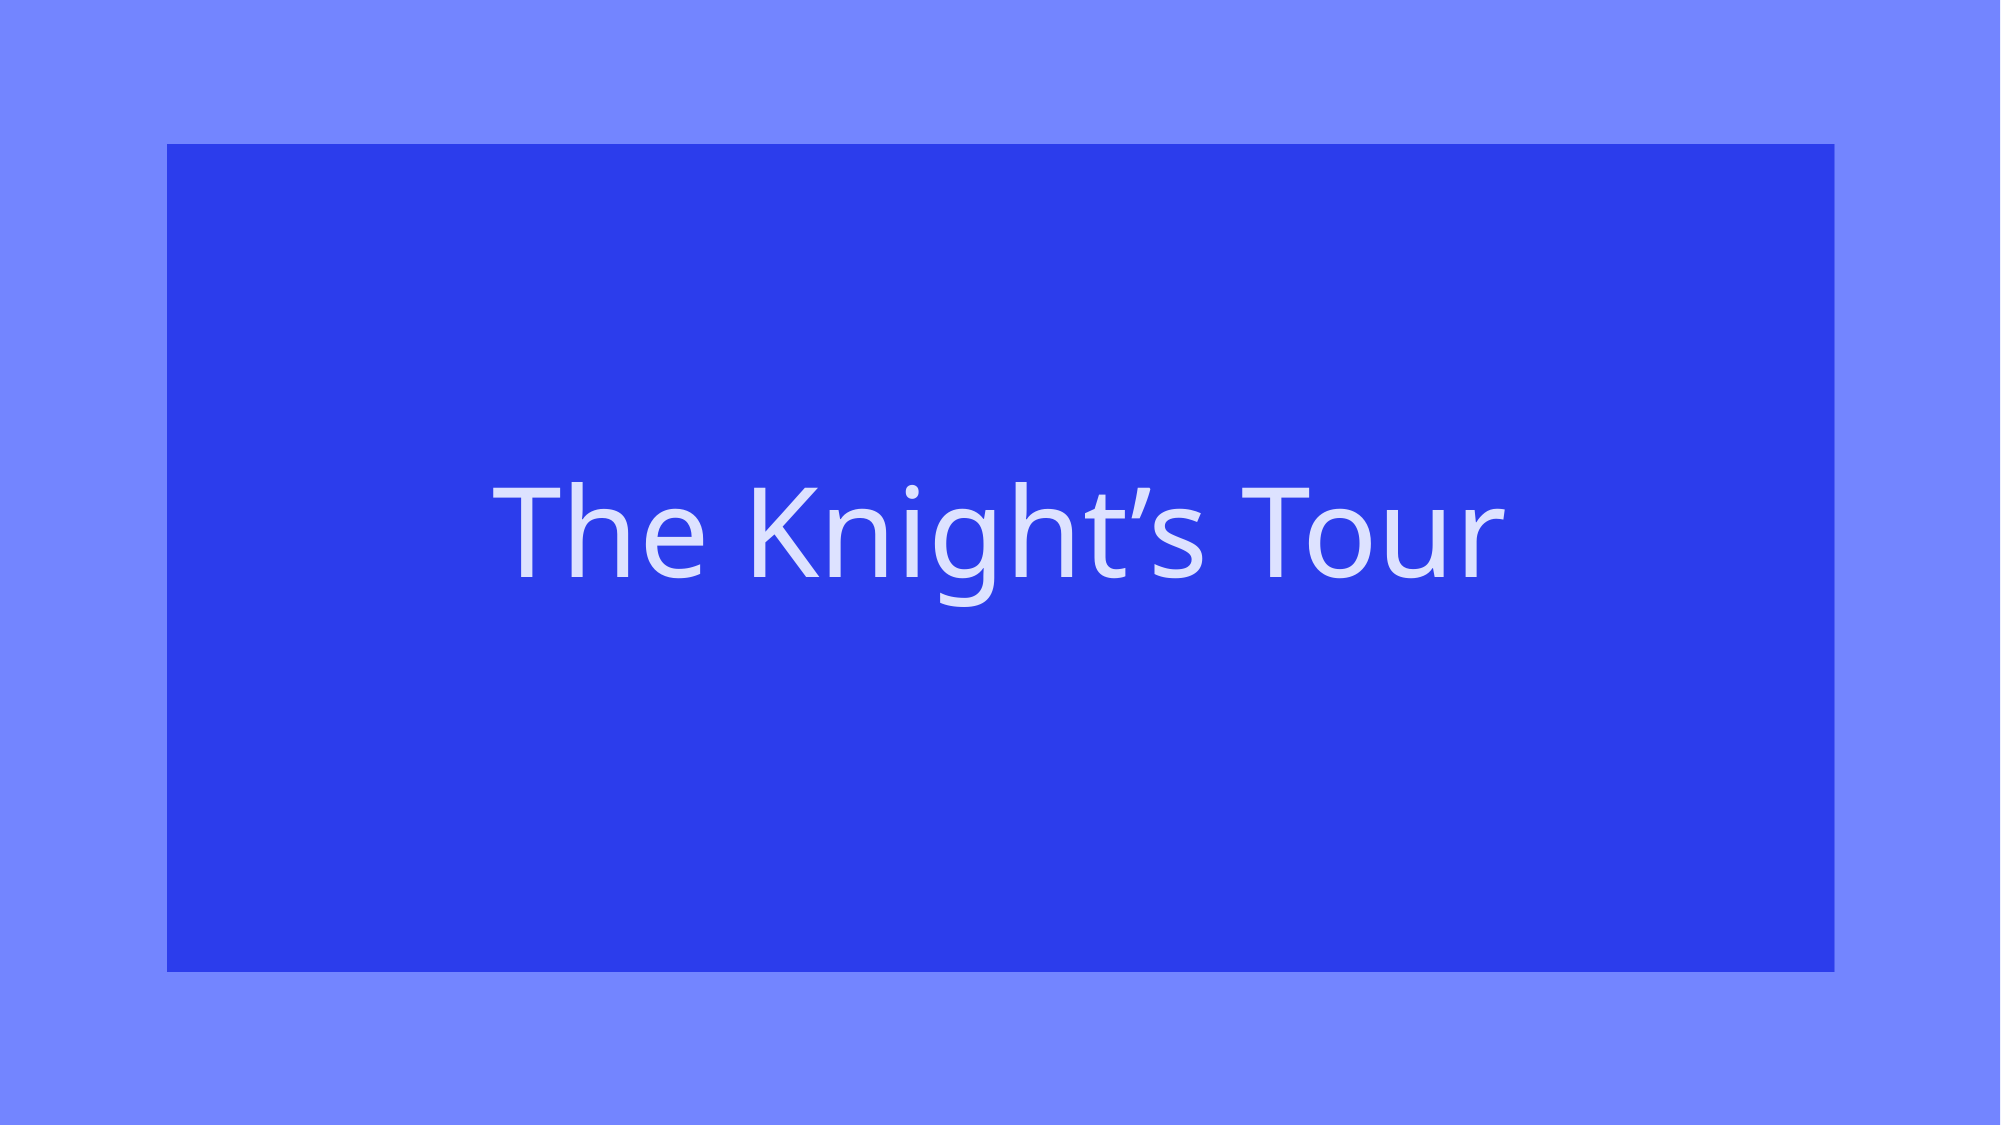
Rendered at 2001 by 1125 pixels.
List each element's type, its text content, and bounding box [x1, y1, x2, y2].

picture [0, 0, 2001, 1125]
text_box The Knight’s Tour [170, 462, 1830, 680]
